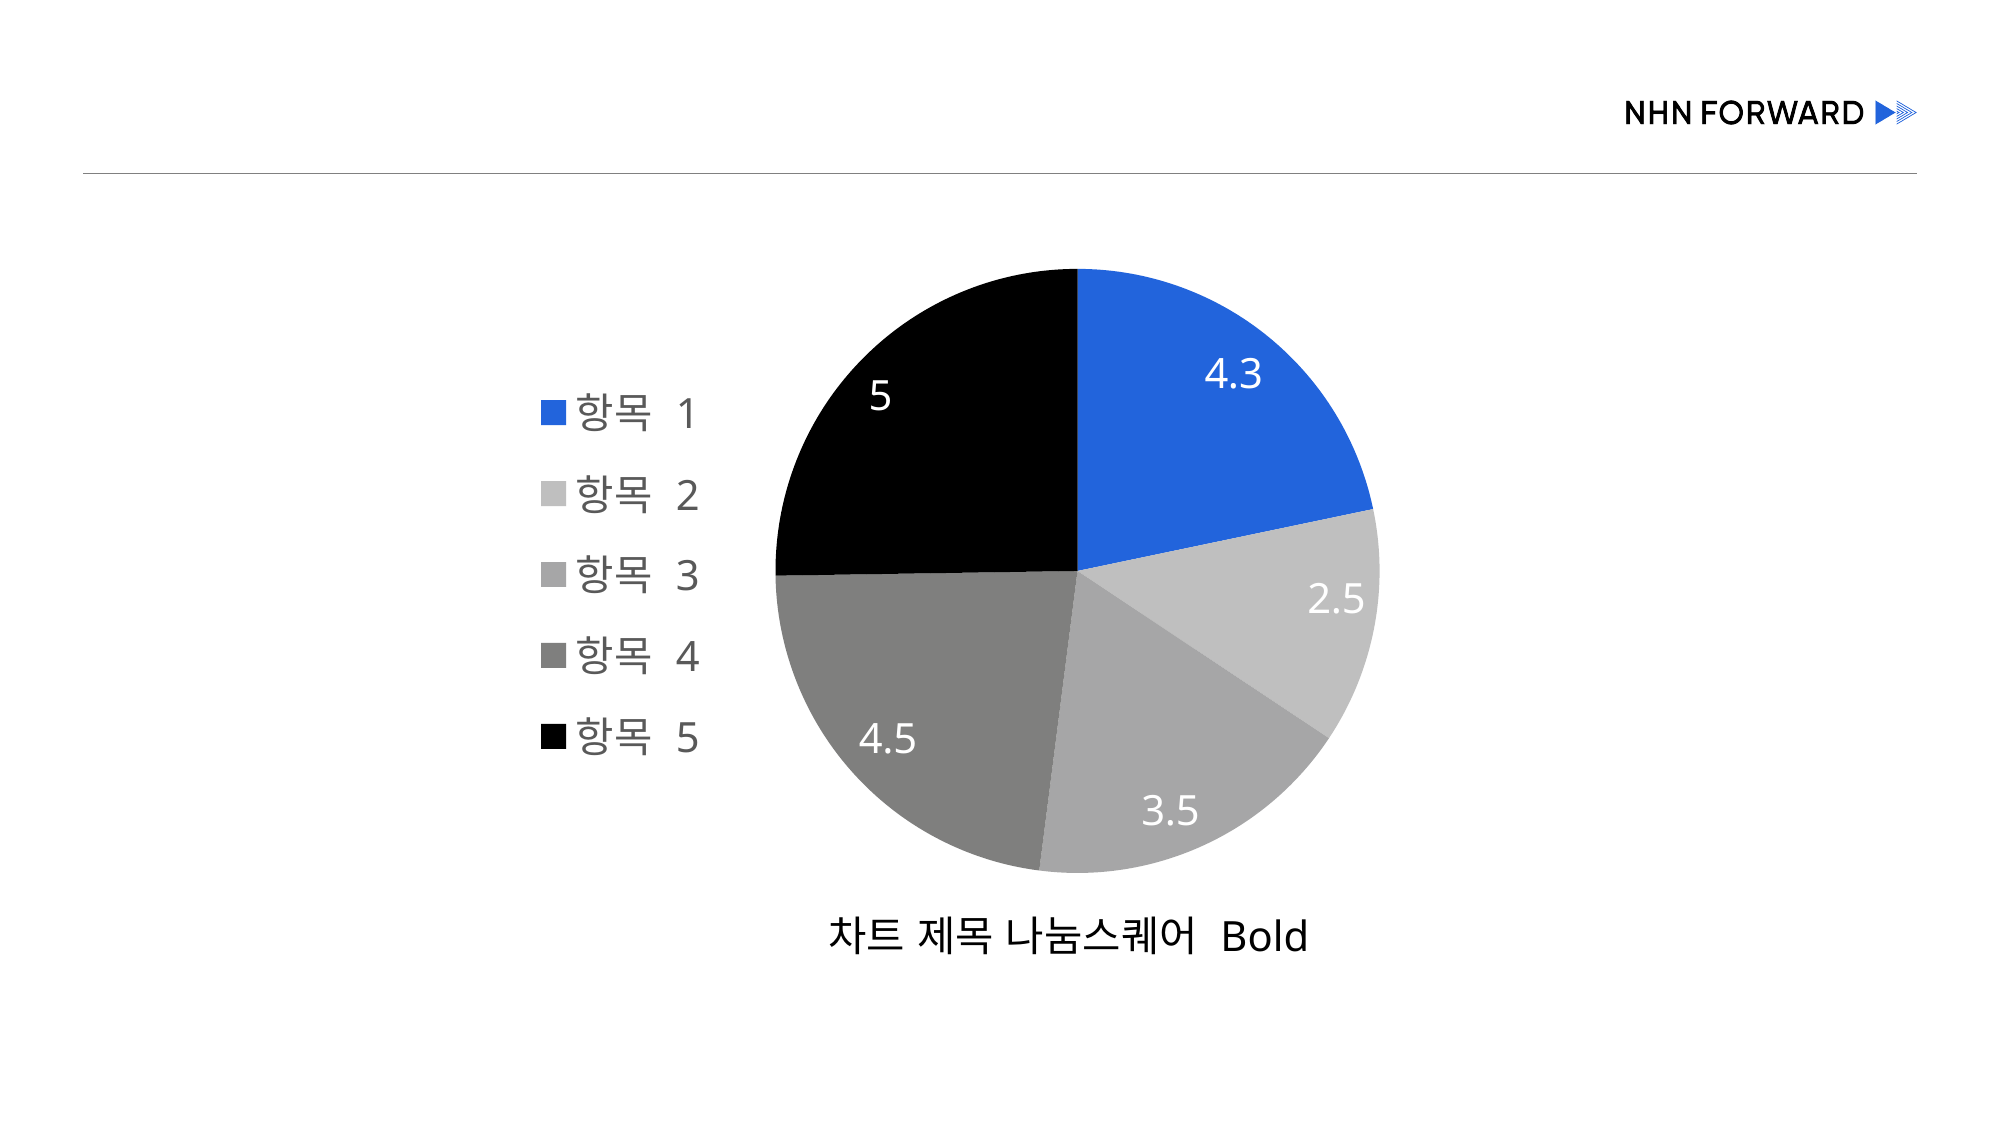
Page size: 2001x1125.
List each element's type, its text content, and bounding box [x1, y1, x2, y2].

chart [517, 256, 1439, 886]
text_box 차트 제목 나눔스퀘어 Bold [743, 895, 1394, 976]
picture [1626, 100, 1917, 125]
